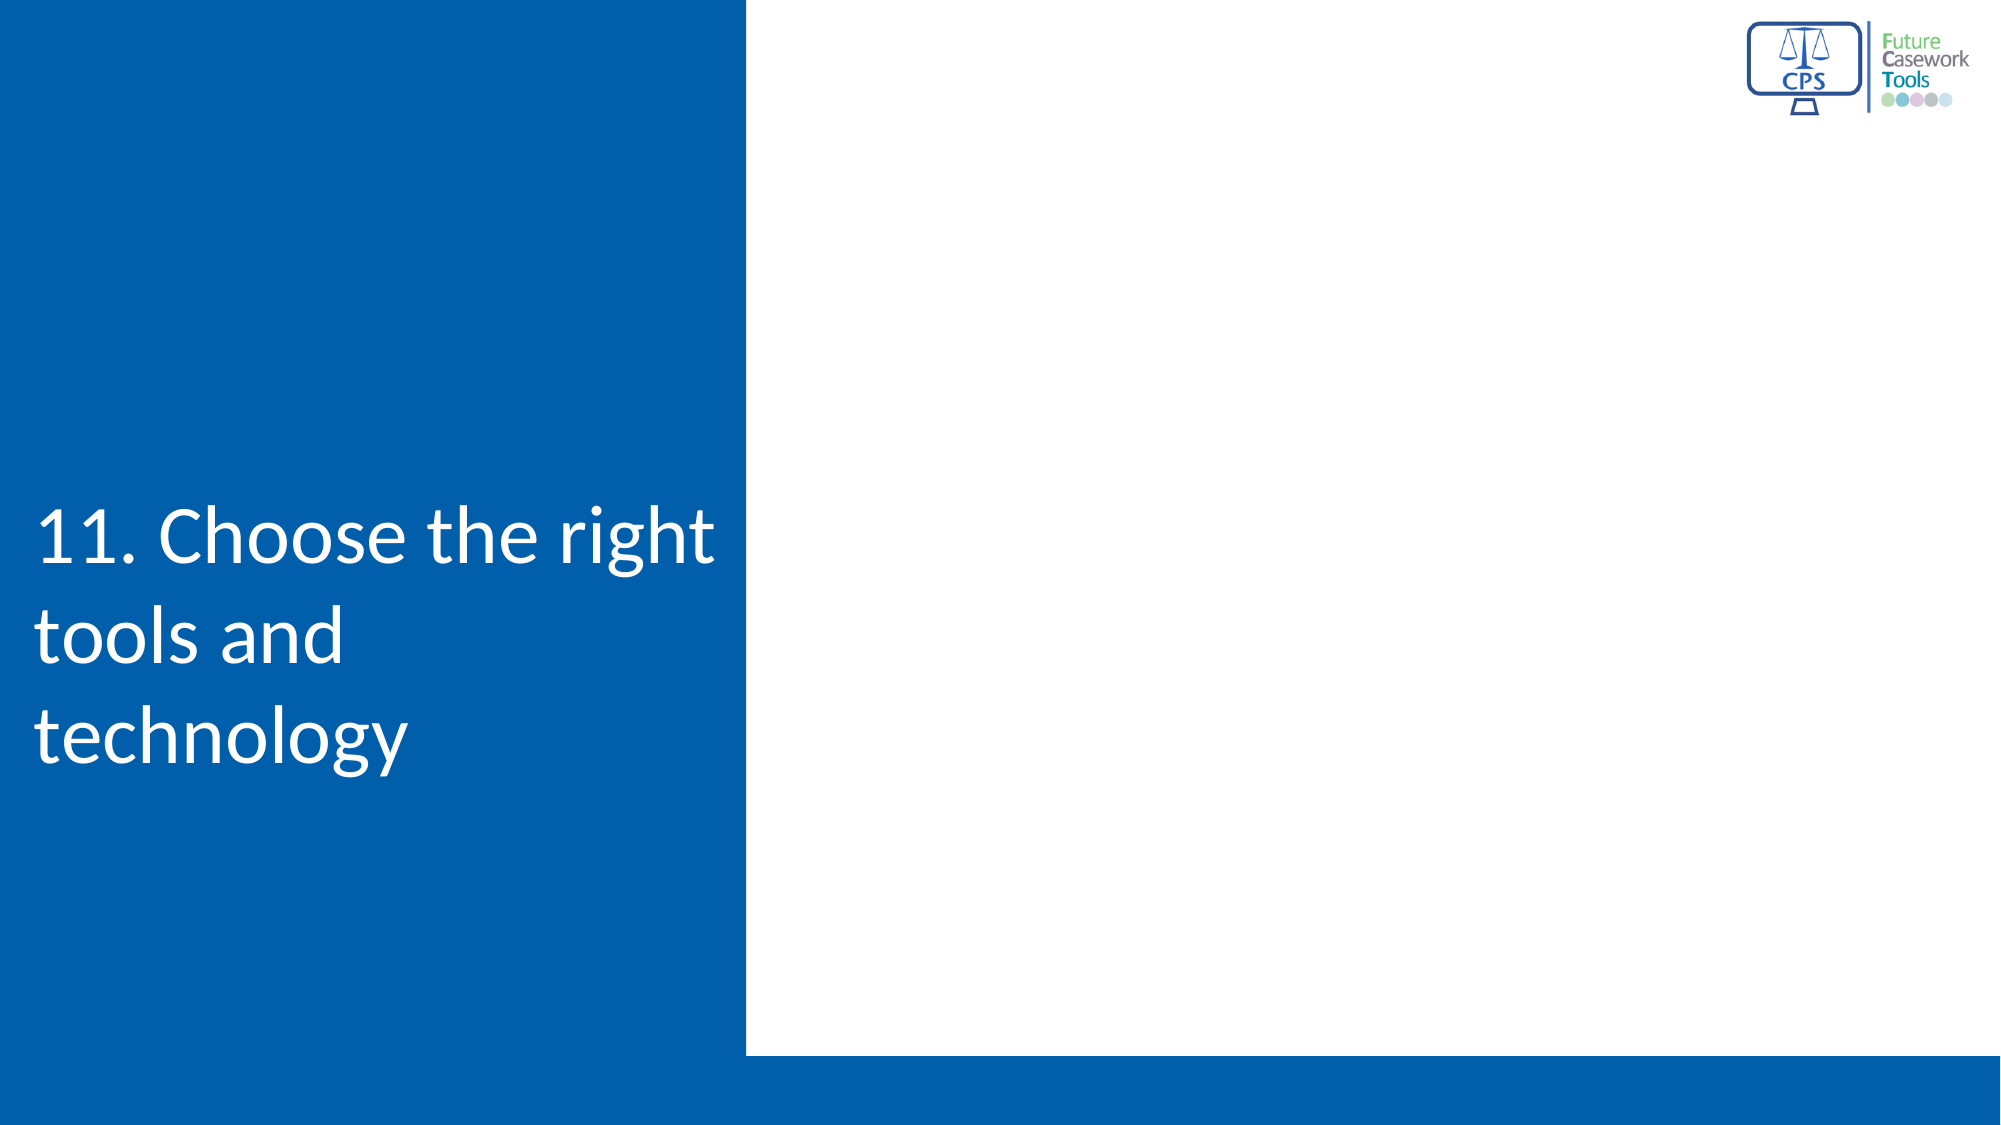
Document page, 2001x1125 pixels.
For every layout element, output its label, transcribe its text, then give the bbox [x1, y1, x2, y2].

text_box 11. Choose the right tools and technology [19, 472, 737, 788]
text_box [0, 0, 747, 1125]
picture [1719, 0, 1988, 122]
